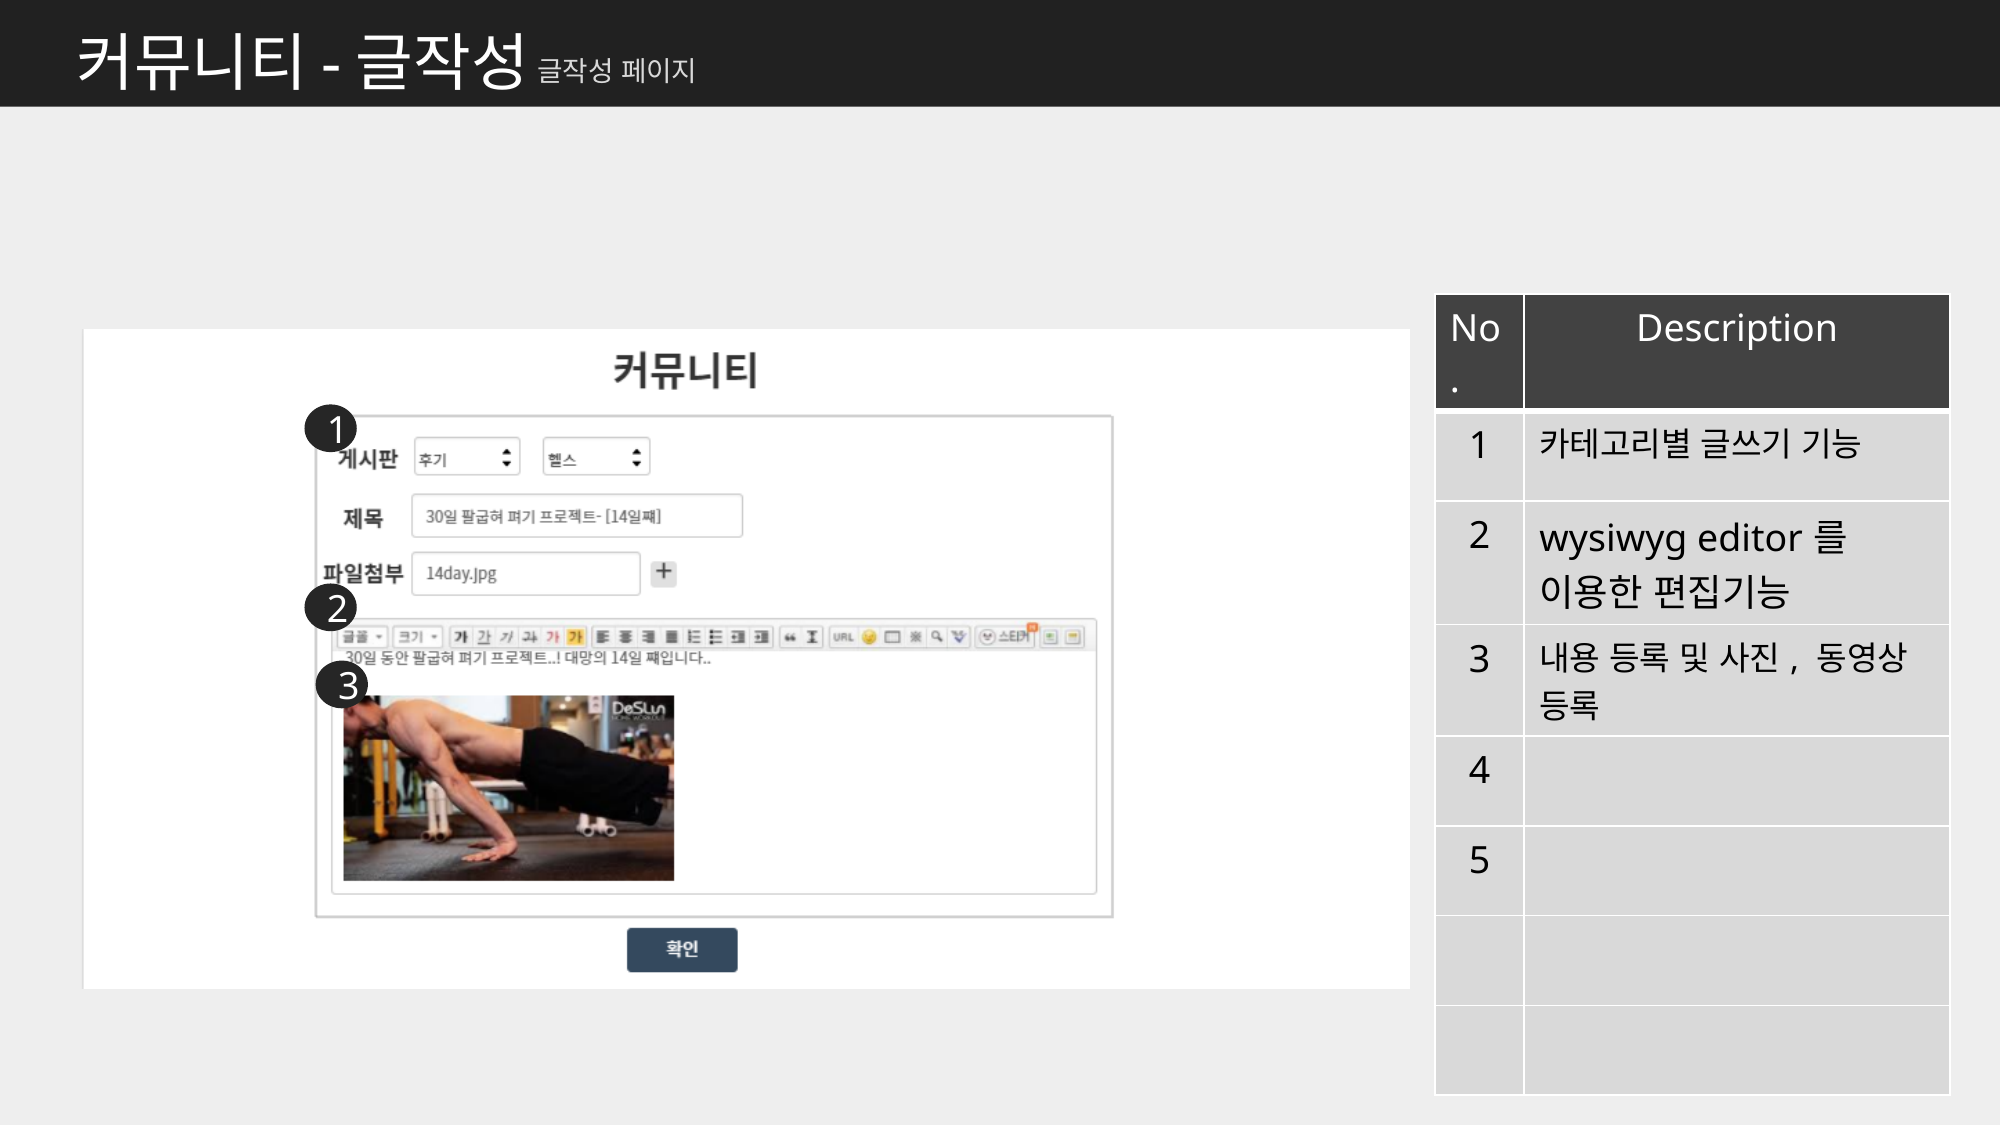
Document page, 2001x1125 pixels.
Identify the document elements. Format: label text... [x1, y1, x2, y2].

table_cell 3 [1436, 625, 1523, 735]
table_header Description [1525, 295, 1949, 408]
table_cell [1525, 827, 1949, 915]
table_cell 5 [1436, 827, 1523, 915]
title 커뮤니티-글작성 [61, 16, 554, 107]
table_cell [1525, 916, 1949, 1005]
table_cell 1 [1436, 414, 1523, 500]
table_cell [1436, 1006, 1523, 1094]
table_cell 내용 등록 및 사진, 동영상 등록 [1525, 625, 1949, 735]
table_header No. [1436, 295, 1523, 408]
table_cell wysiwyg editor를 이용한 편집기능 [1525, 502, 1949, 624]
table_cell 4 [1436, 737, 1523, 825]
table_cell [1525, 1006, 1949, 1094]
list 글작성 페이지 [522, 29, 1168, 95]
table_cell 2 [1436, 502, 1523, 624]
picture [80, 329, 1410, 989]
table_cell [1436, 916, 1523, 1005]
table_cell [1525, 737, 1949, 825]
table_cell 카테고리별 글쓰기 기능 [1525, 414, 1949, 500]
